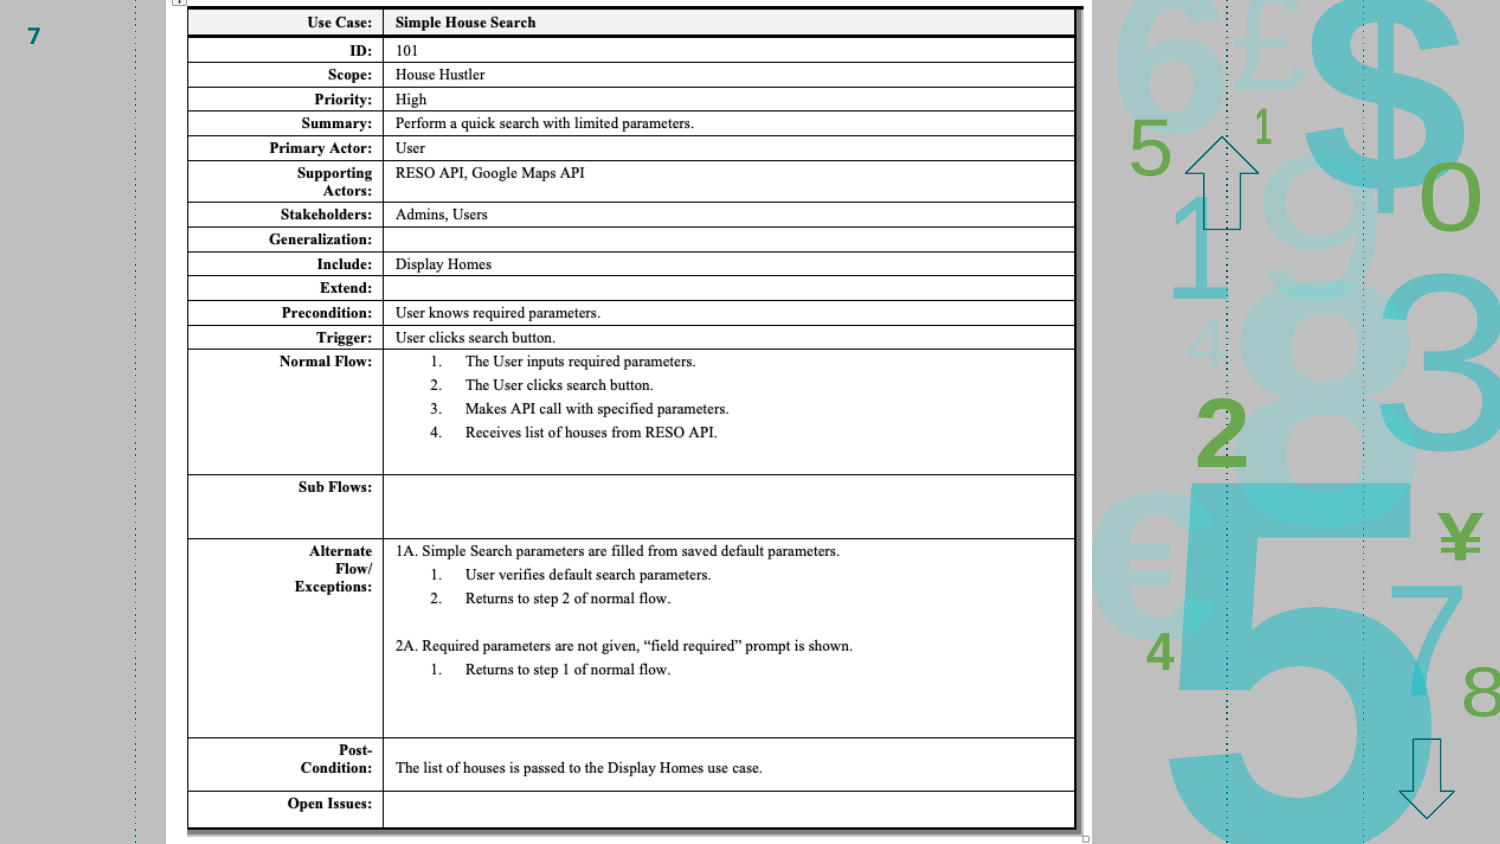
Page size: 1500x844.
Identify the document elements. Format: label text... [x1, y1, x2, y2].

picture [165, 0, 1092, 844]
slide_number 7 [12, 6, 103, 66]
